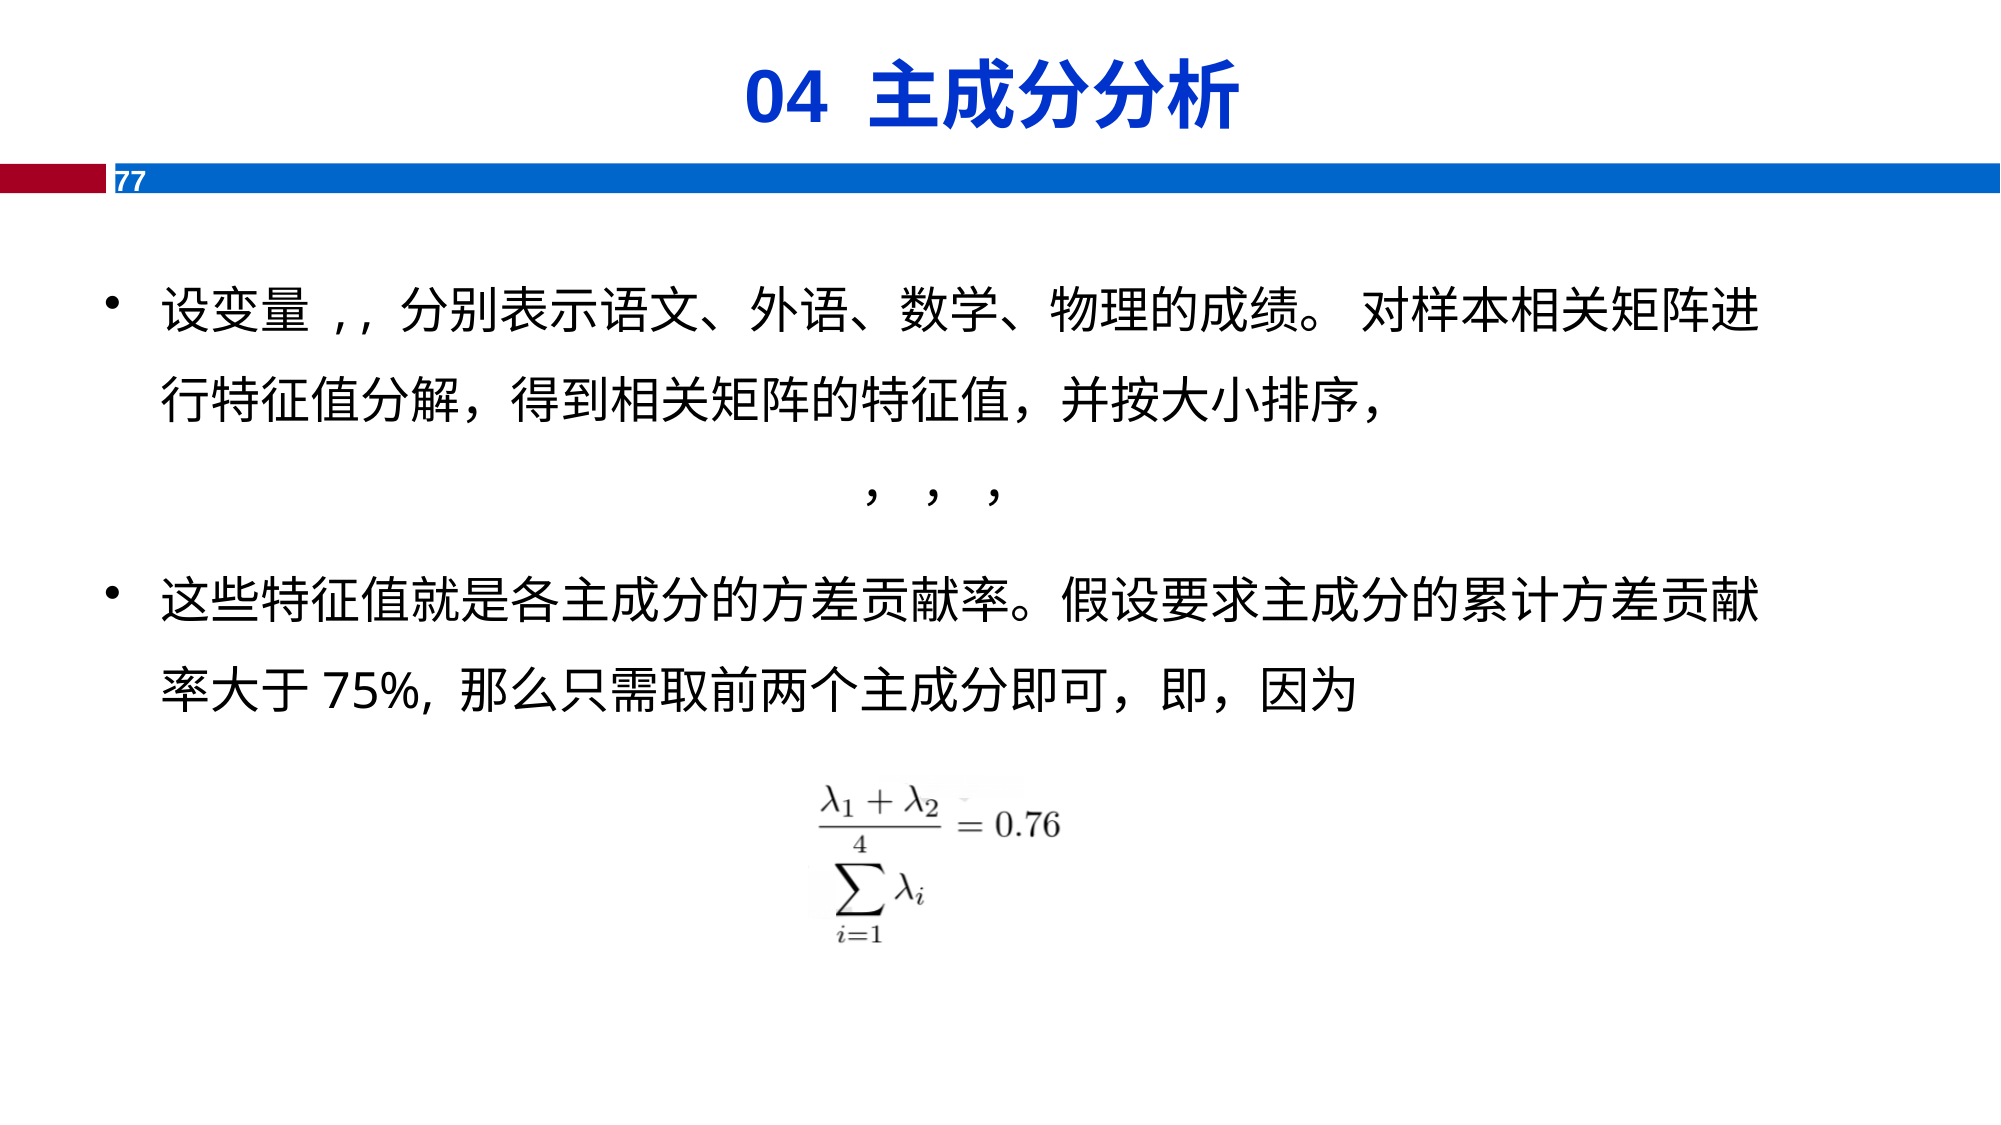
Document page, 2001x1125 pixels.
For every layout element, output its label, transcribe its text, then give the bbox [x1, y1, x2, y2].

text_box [808, 775, 1097, 955]
title 04 主成分分析 [48, 36, 1939, 148]
